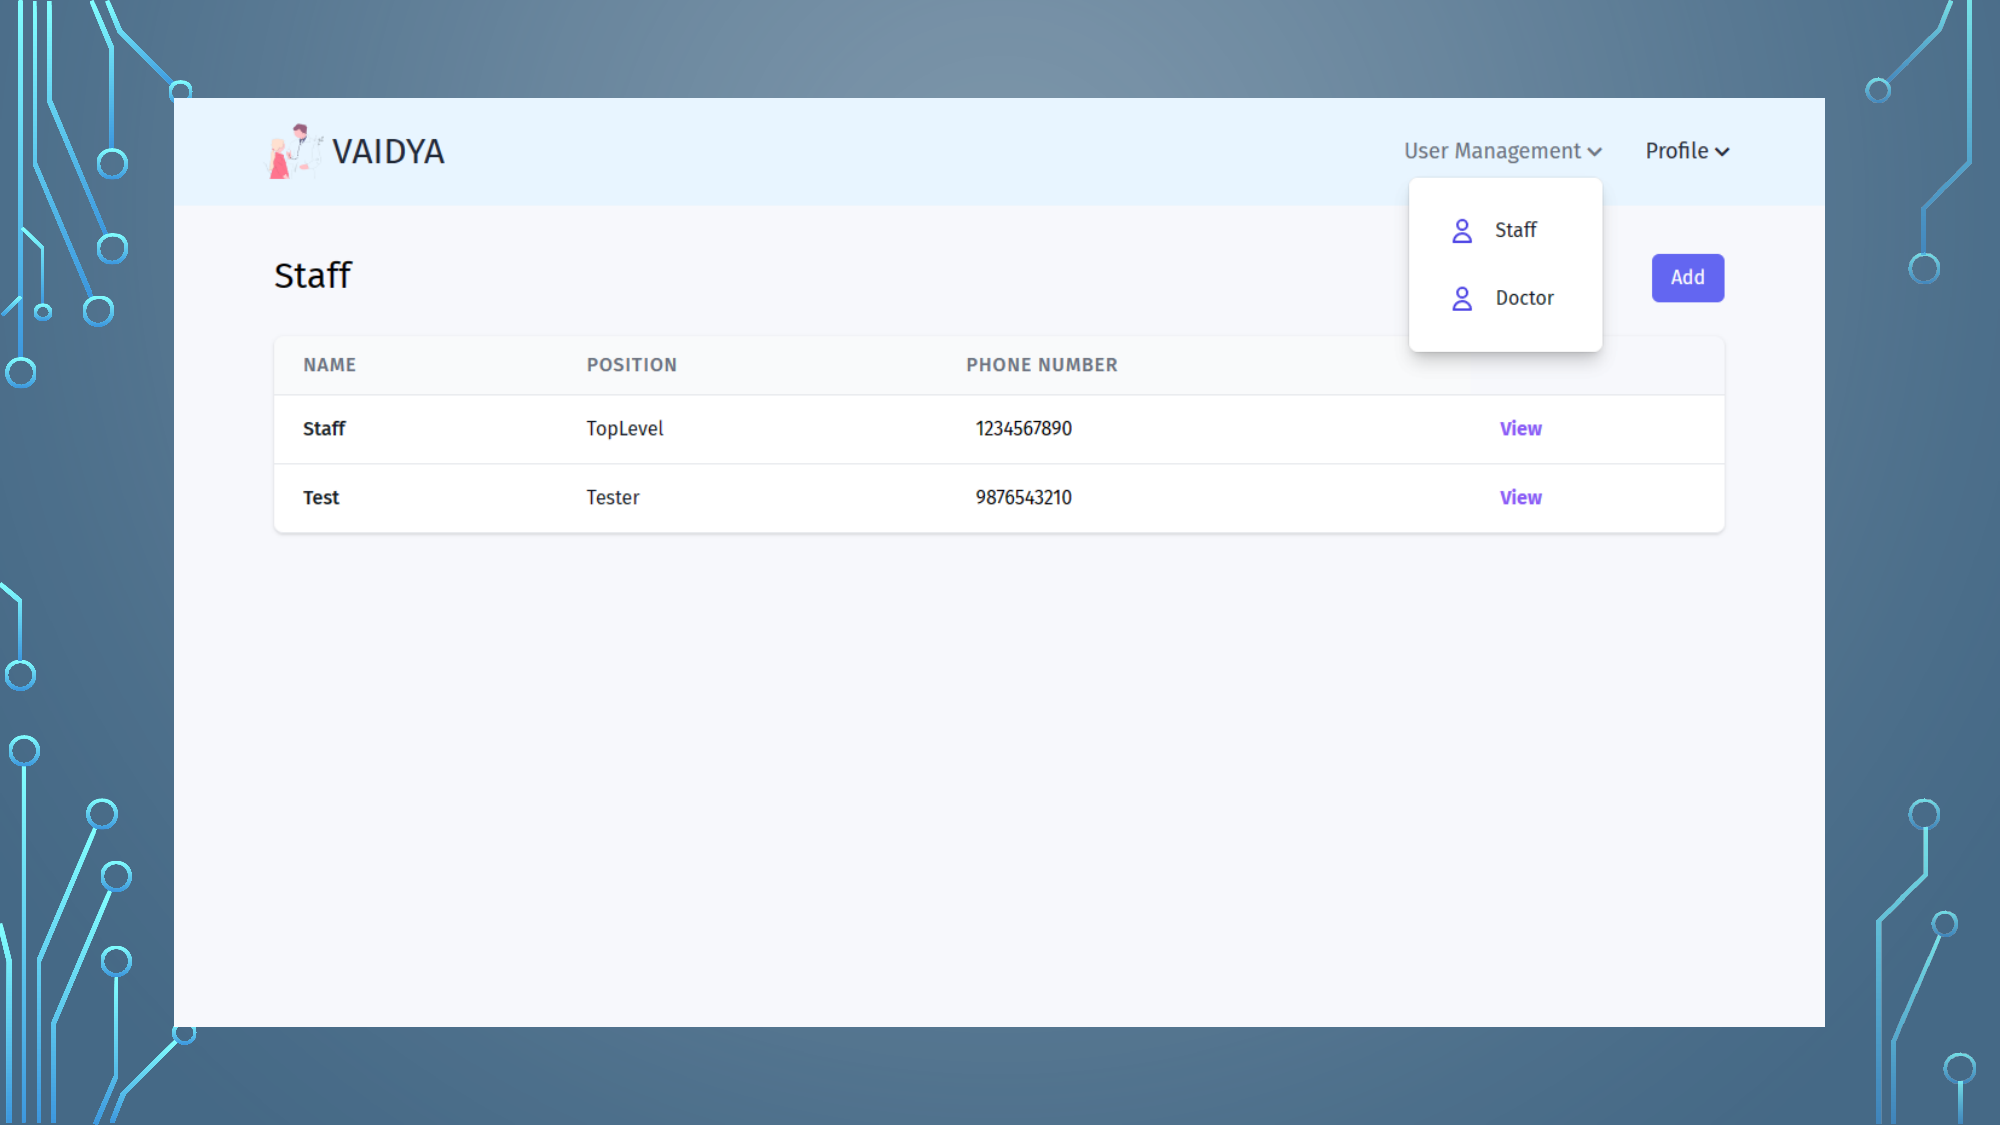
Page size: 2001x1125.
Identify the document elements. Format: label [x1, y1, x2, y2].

picture [174, 98, 1826, 1027]
